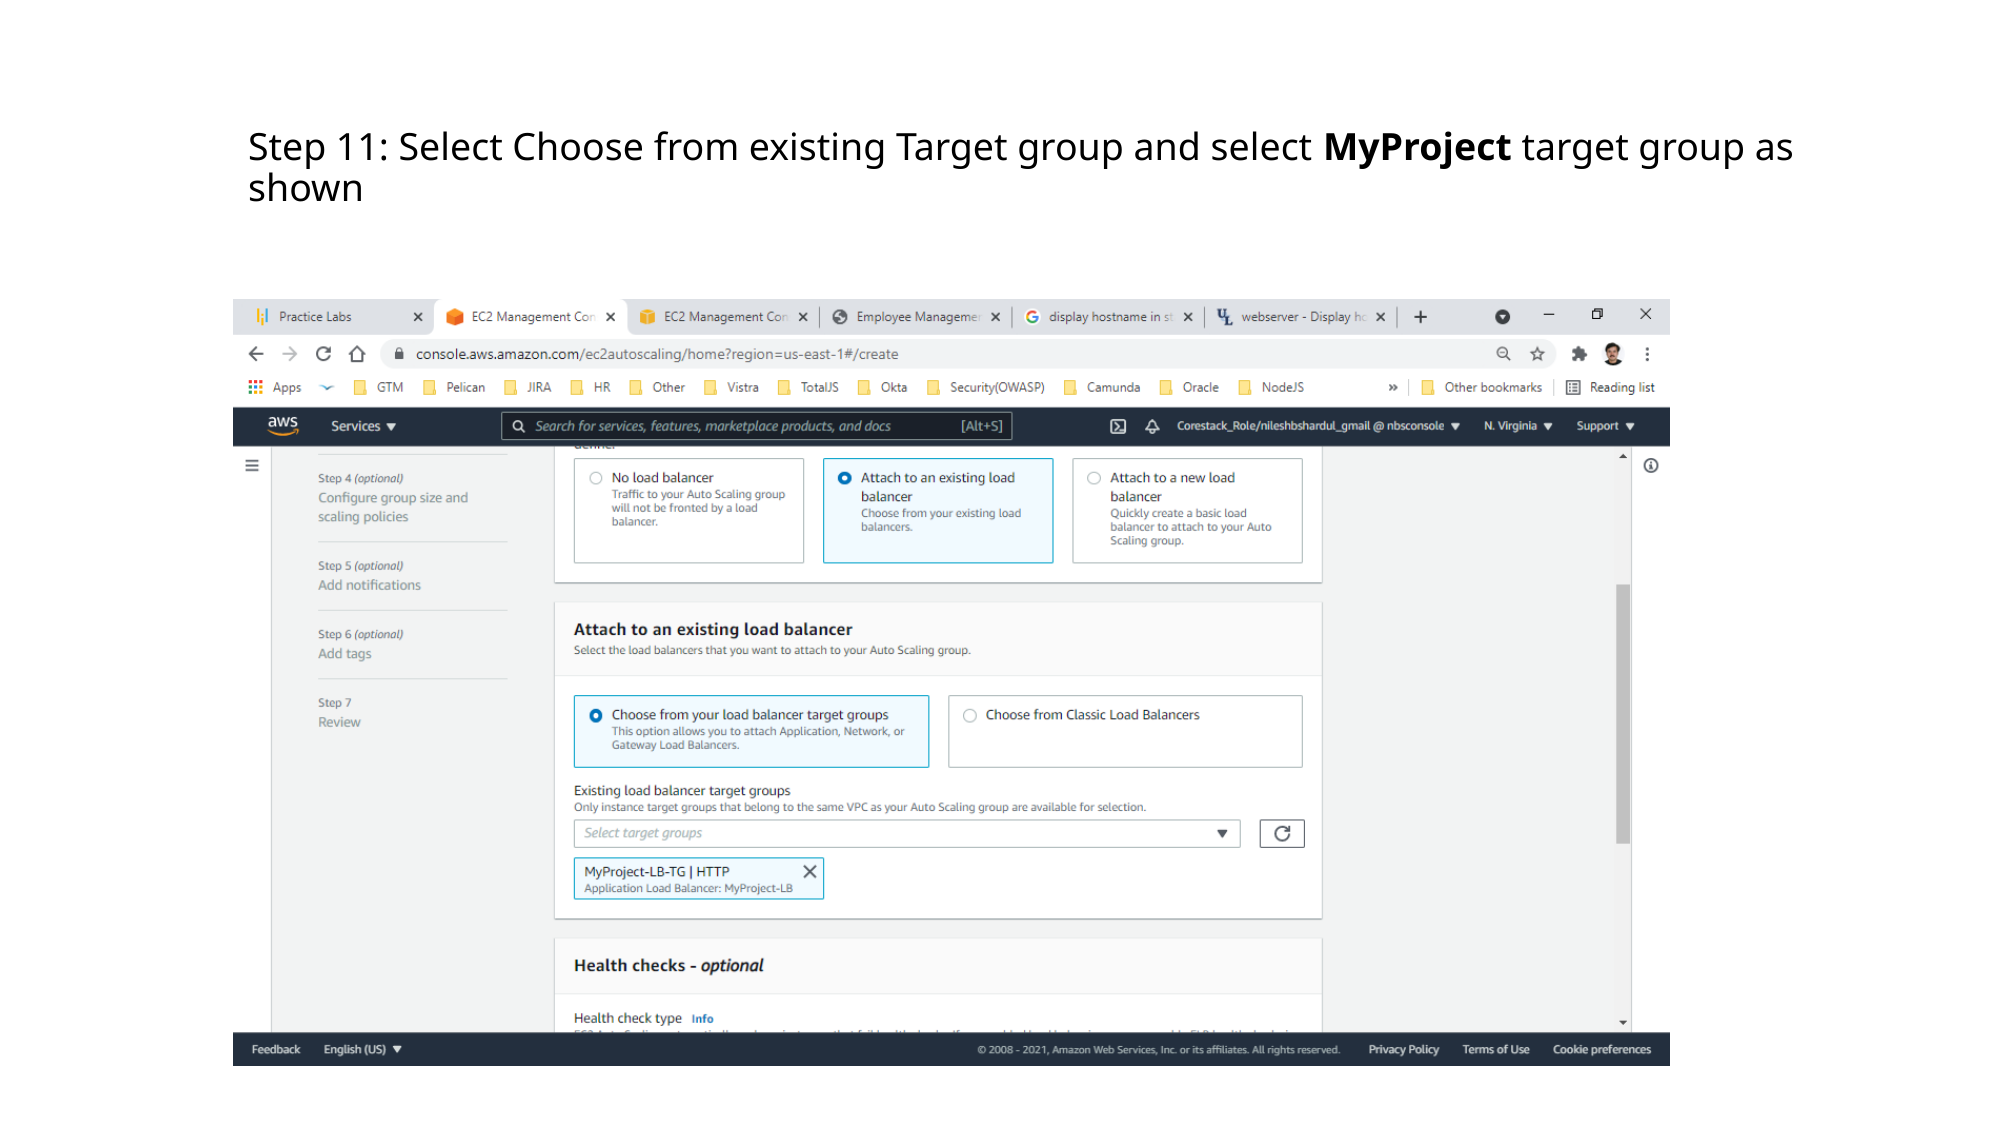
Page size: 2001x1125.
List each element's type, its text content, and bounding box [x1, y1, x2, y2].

title Step 11: Select Choose from existing Target group and select MyProject target group as shown [233, 59, 1863, 278]
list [232, 299, 1670, 1066]
